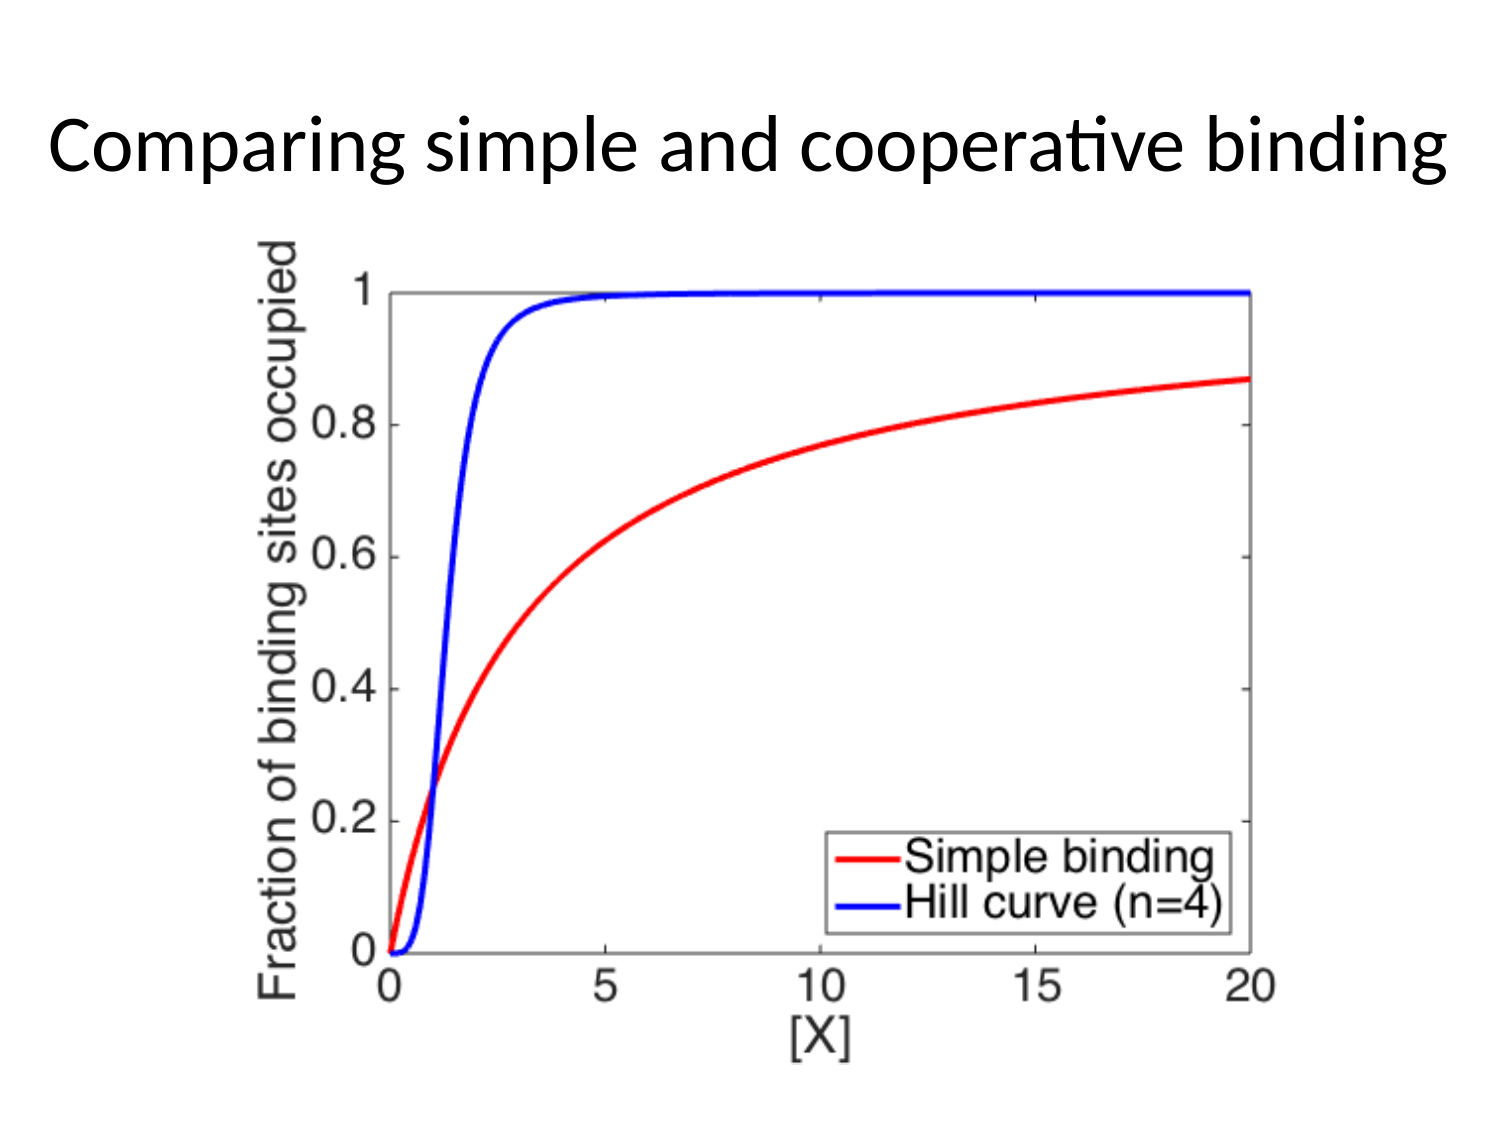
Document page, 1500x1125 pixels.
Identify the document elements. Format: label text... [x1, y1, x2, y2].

title Comparing simple and cooperative binding [0, 45, 1500, 233]
picture [246, 232, 1357, 1066]
